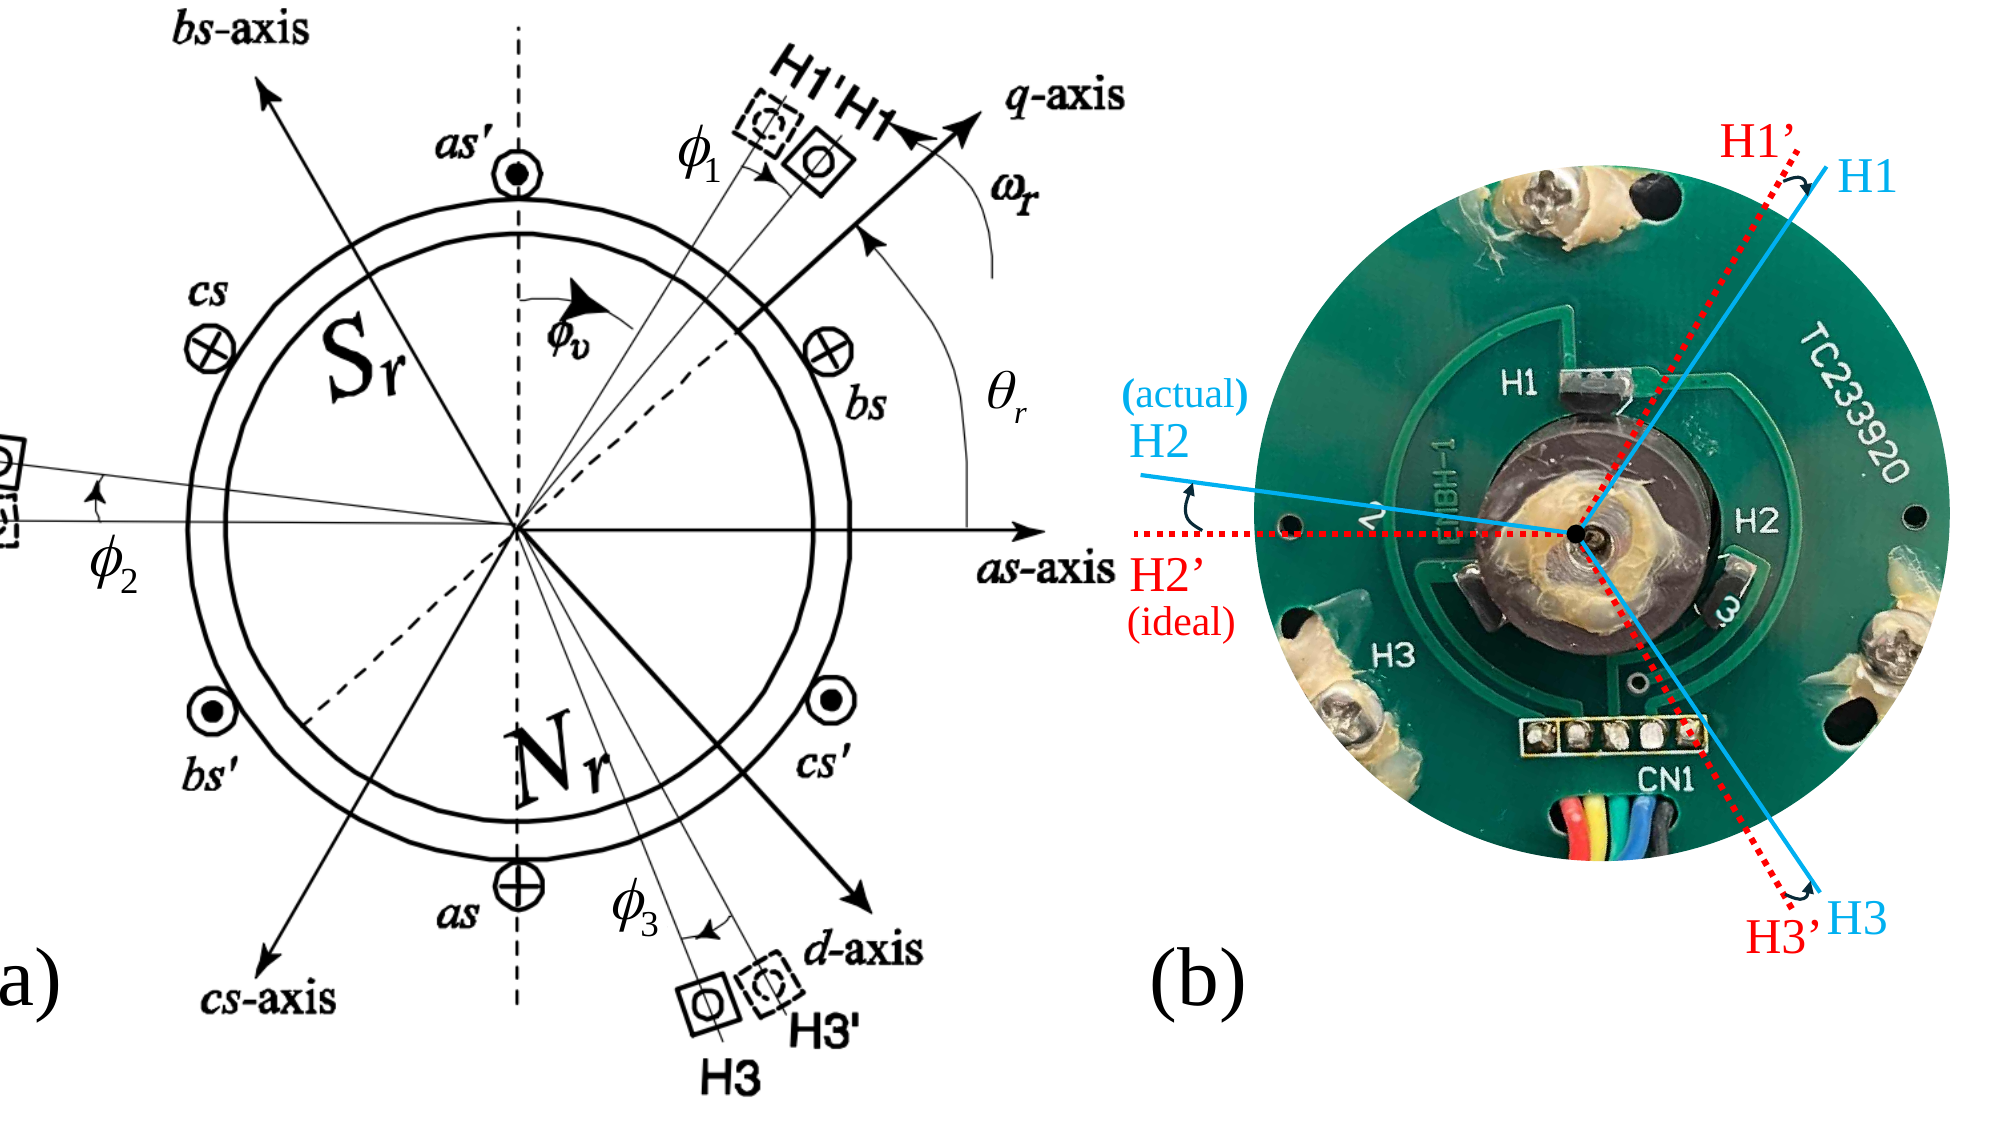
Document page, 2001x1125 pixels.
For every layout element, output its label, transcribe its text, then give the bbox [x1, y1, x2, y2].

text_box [600, 856, 673, 952]
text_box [1105, 99, 1951, 973]
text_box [976, 352, 1040, 438]
picture [0, 0, 1153, 1125]
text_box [666, 102, 732, 199]
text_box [79, 512, 151, 609]
text_box (b) [1153, 973, 1263, 1030]
